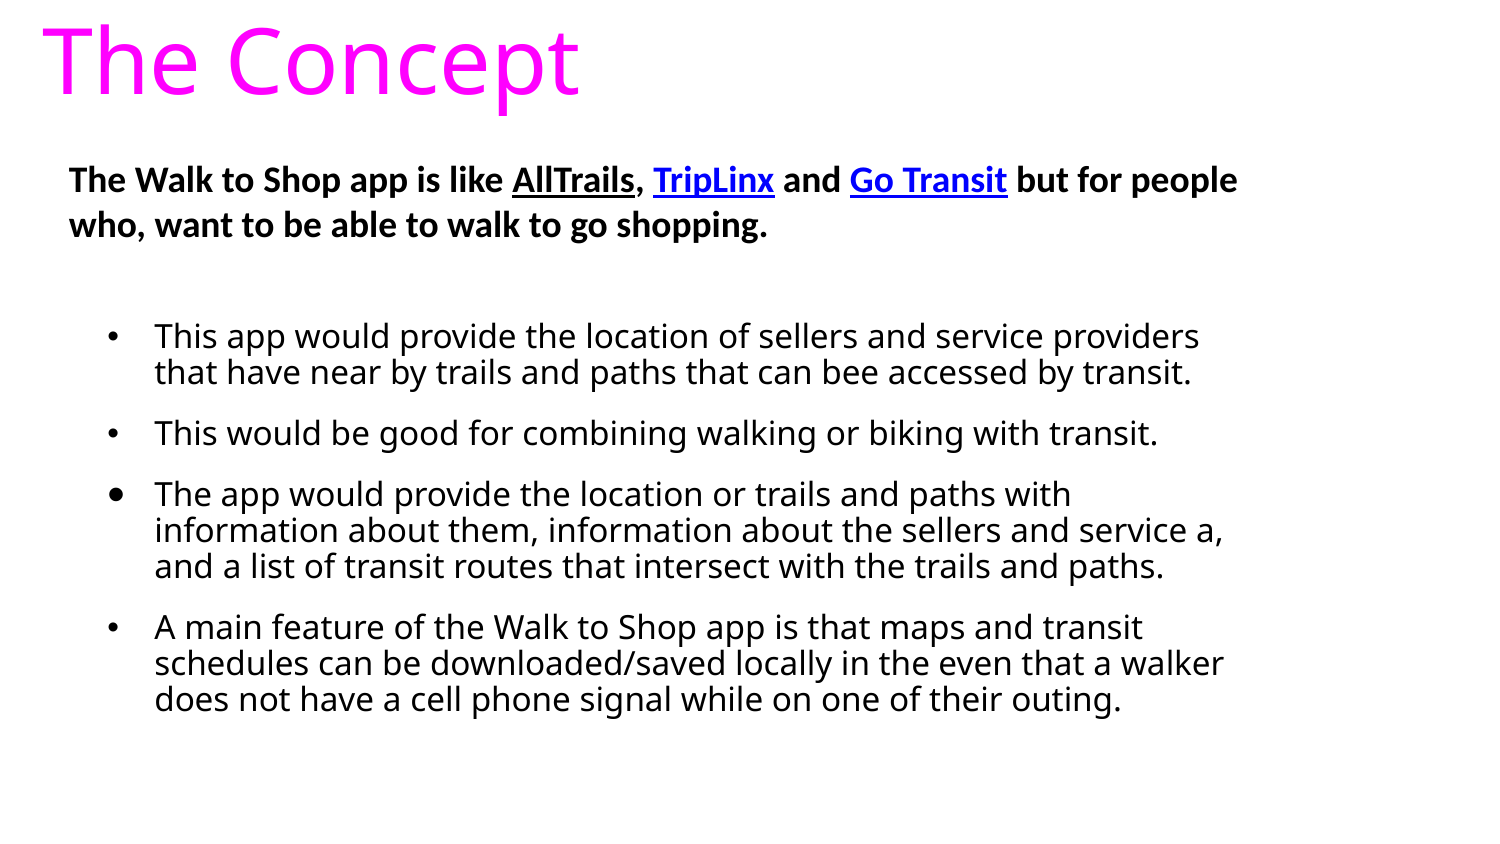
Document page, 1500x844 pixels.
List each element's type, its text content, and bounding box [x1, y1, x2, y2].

text_box This app would provide the location of sellers and service providers that have near by trails and paths that can bee accessed by transit. This would be good for combining walking or biking with transit. The app would provide the location or trails and paths with information about them, information about the sellers and service a, and a list of transit routes that intersect with the trails and paths. A main feature of the Walk to Shop app is that maps and transit schedules can be downloaded/saved locally in the even that a walker does not have a cell phone signal while on one of their outing. [92, 312, 1269, 726]
title The Concept [0, 0, 624, 116]
text_box The Walk to Shop app is like AllTrails, TripLinx and Go Transit but for people who, want to be able to walk to go shopping. [54, 147, 1330, 253]
